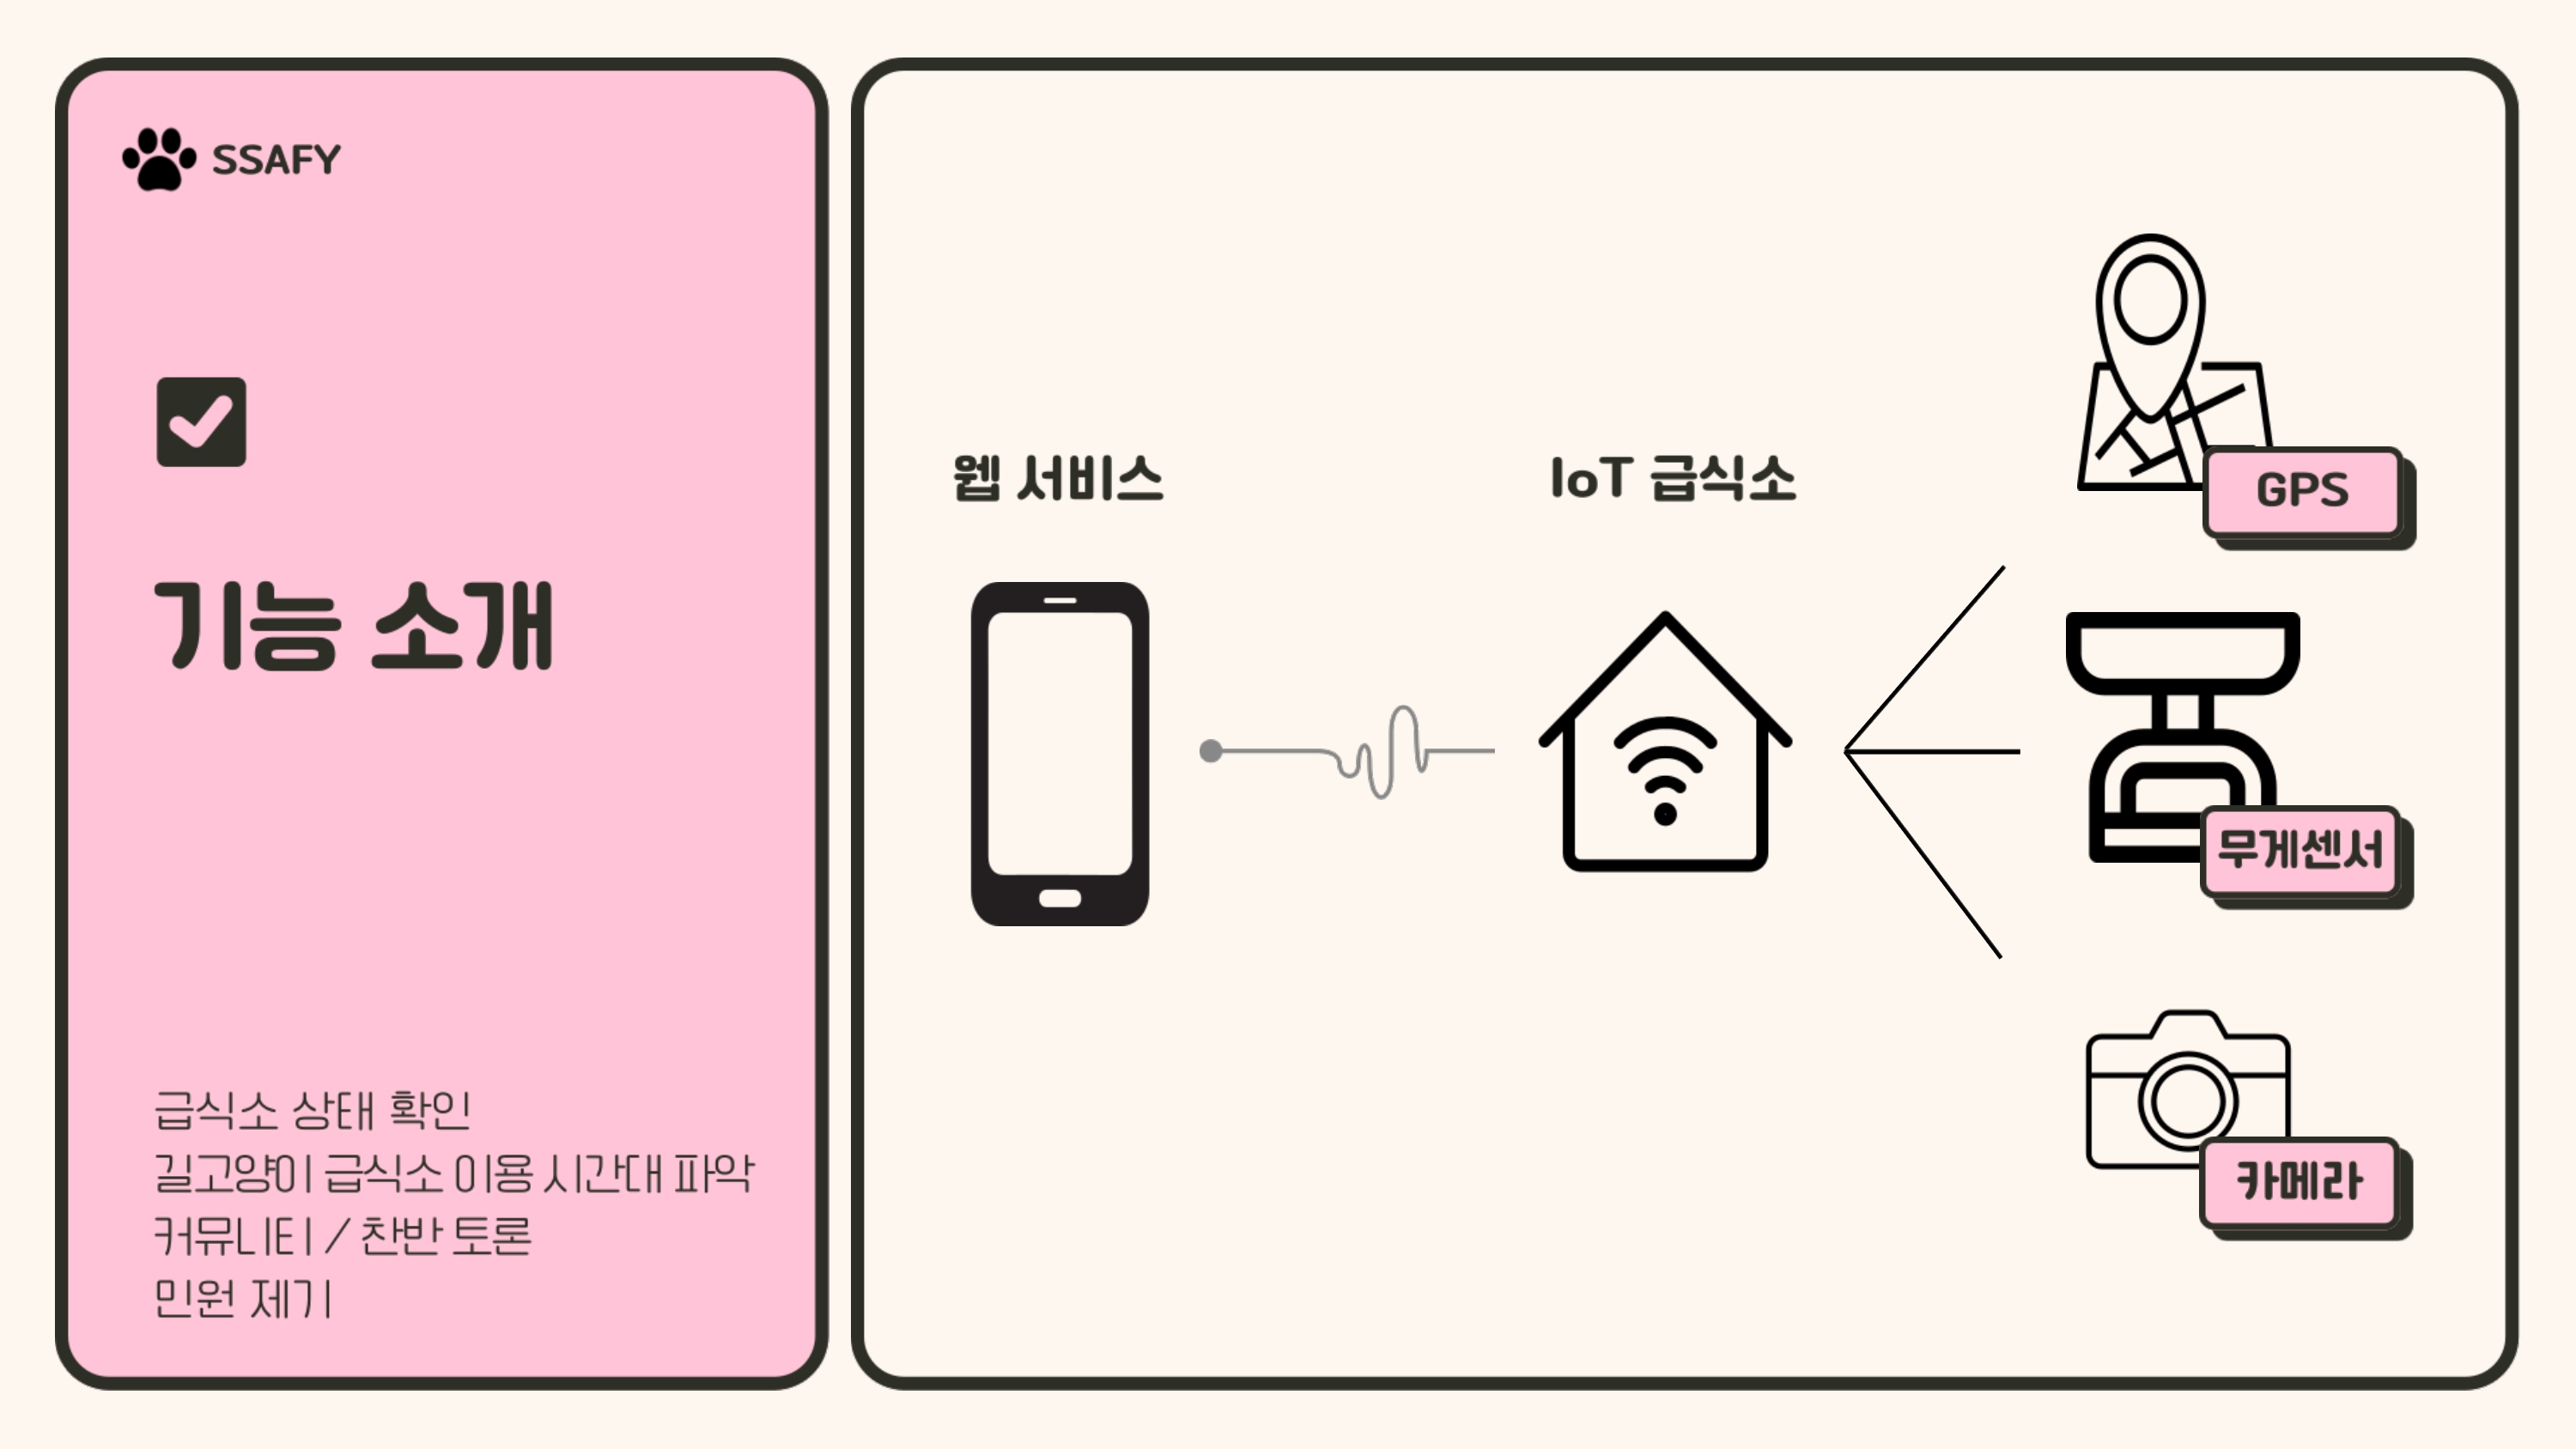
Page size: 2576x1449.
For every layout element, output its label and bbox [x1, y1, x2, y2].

text_box [120, 120, 368, 201]
picture [1539, 437, 1819, 526]
text_box [138, 361, 266, 483]
text_box [850, 58, 2521, 1391]
text_box [1200, 705, 1495, 800]
text_box [2077, 978, 2300, 1201]
text_box [2196, 446, 2412, 540]
text_box [55, 58, 829, 1391]
text_box [1515, 586, 1817, 897]
picture [143, 1076, 776, 1339]
text_box [1803, 654, 2046, 661]
text_box [1793, 852, 2053, 858]
picture [927, 437, 1192, 526]
text_box [2192, 1137, 2409, 1231]
text_box [923, 581, 1198, 926]
picture [135, 543, 596, 719]
text_box [1844, 749, 2021, 755]
text_box [2077, 233, 2279, 491]
text_box [2193, 805, 2410, 900]
text_box [2066, 611, 2300, 863]
